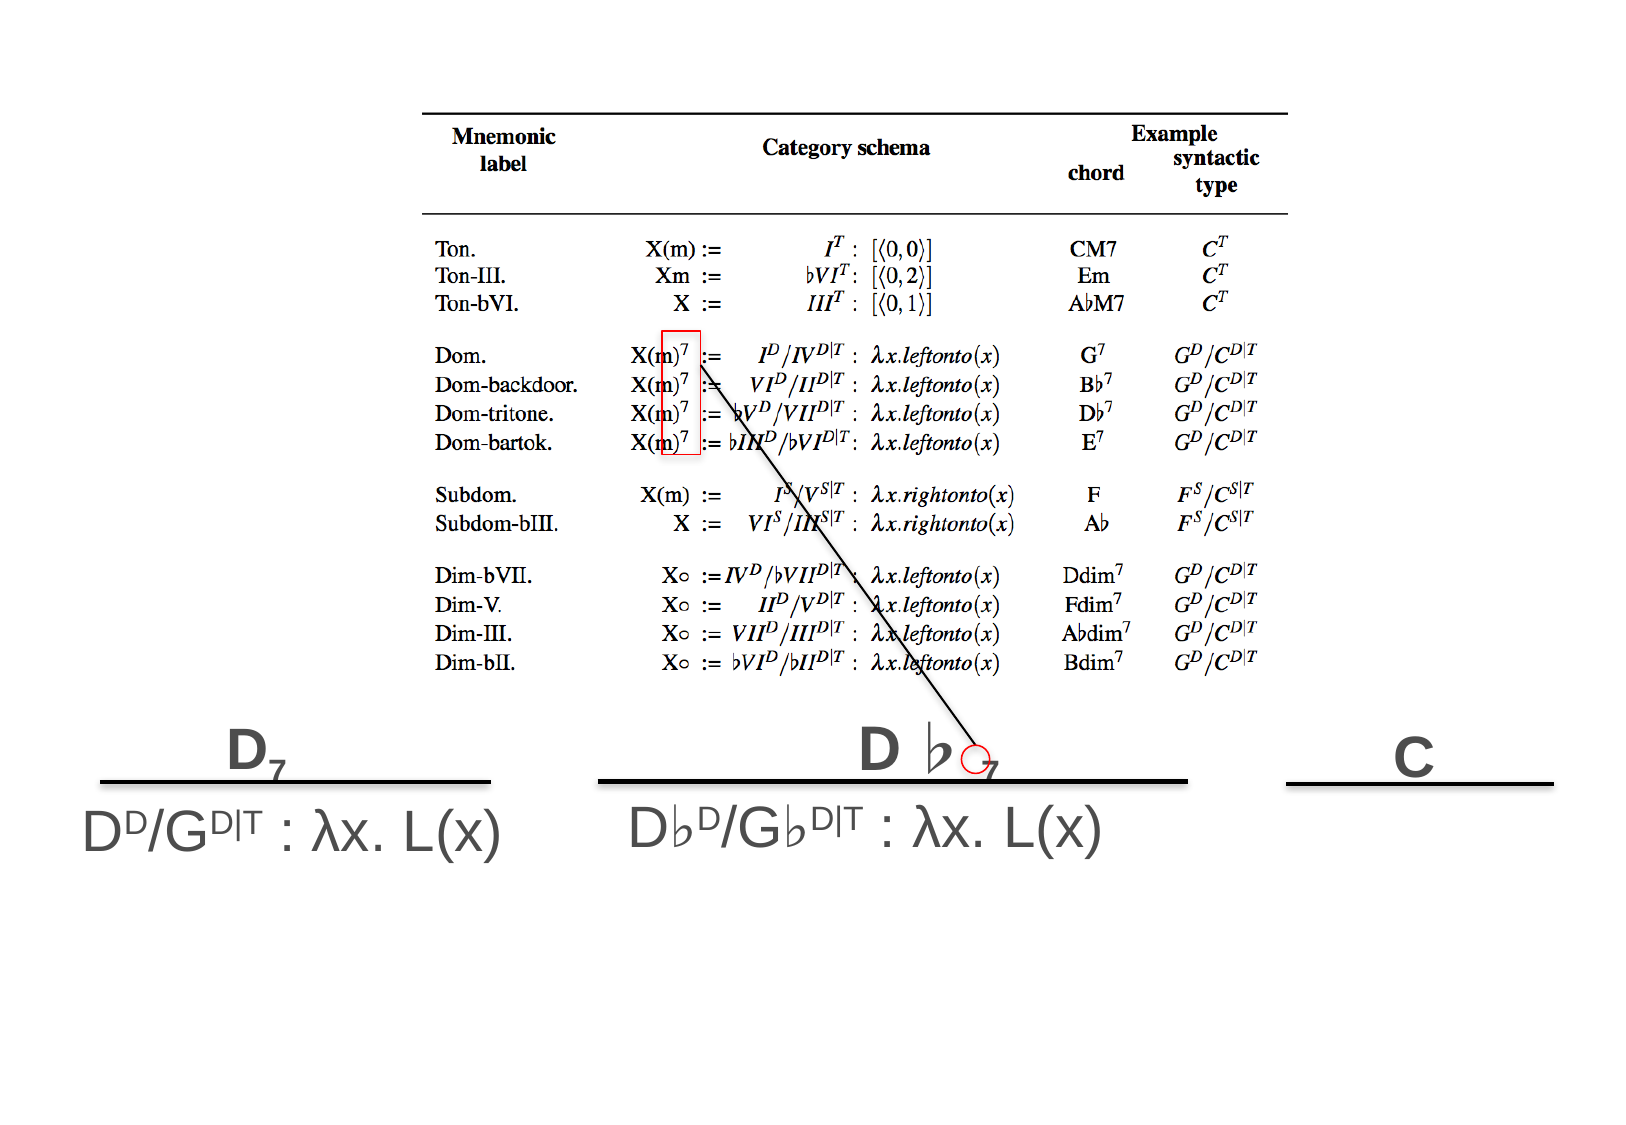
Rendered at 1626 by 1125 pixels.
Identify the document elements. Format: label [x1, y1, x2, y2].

picture [400, 101, 1300, 689]
text_box [700, 364, 976, 746]
text_box [66, 671, 1560, 868]
